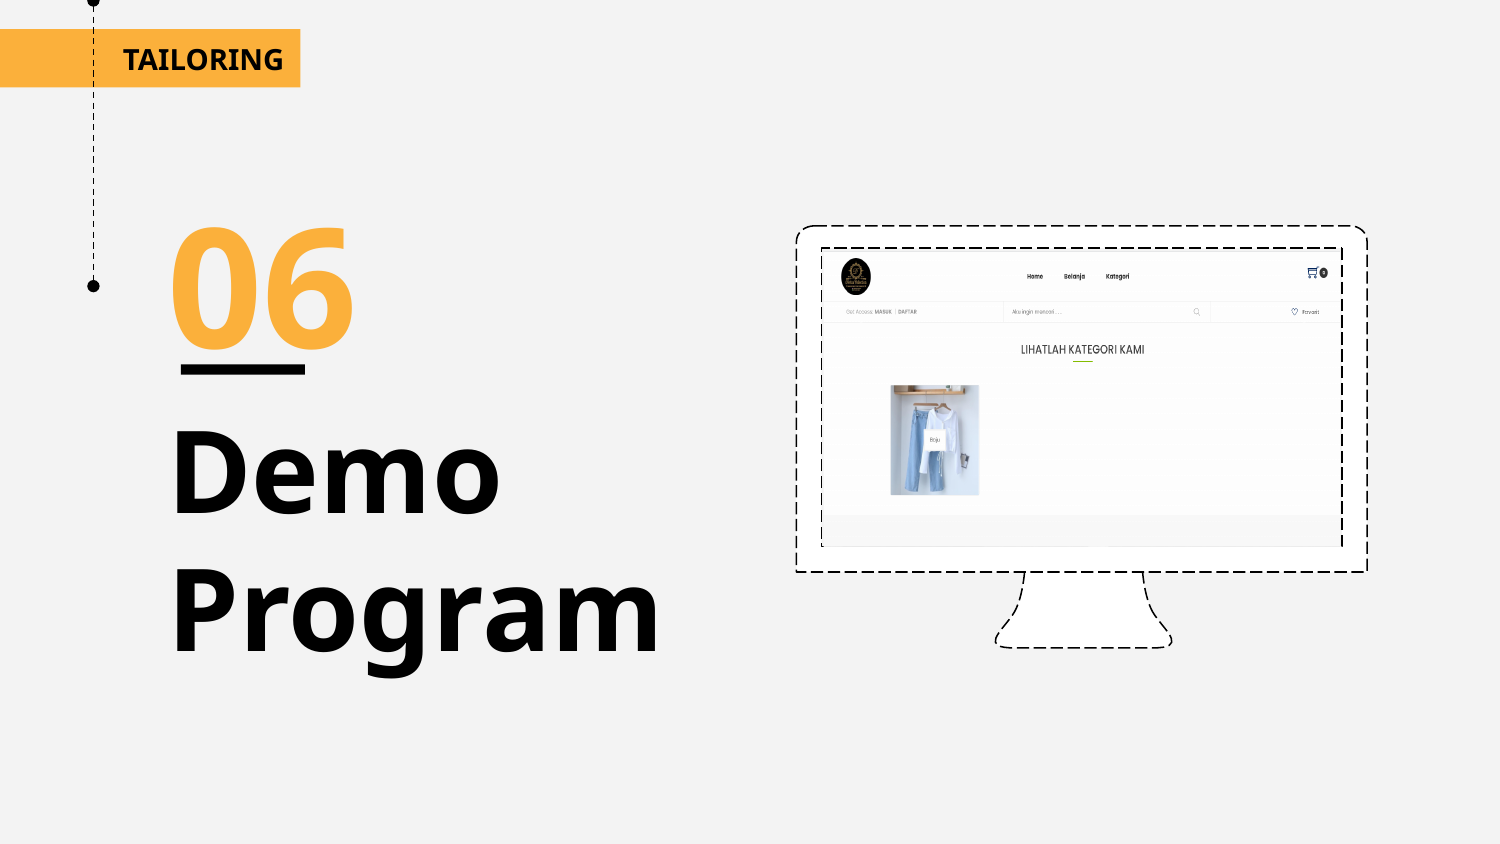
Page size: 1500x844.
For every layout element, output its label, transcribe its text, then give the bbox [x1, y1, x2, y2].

text_box [796, 225, 1368, 573]
text_box TAILORING [31, 30, 300, 89]
text_box [180, 364, 305, 375]
title 06 [152, 212, 458, 351]
picture [823, 251, 1340, 547]
text_box [995, 573, 1172, 648]
title Demo Program [152, 467, 881, 606]
